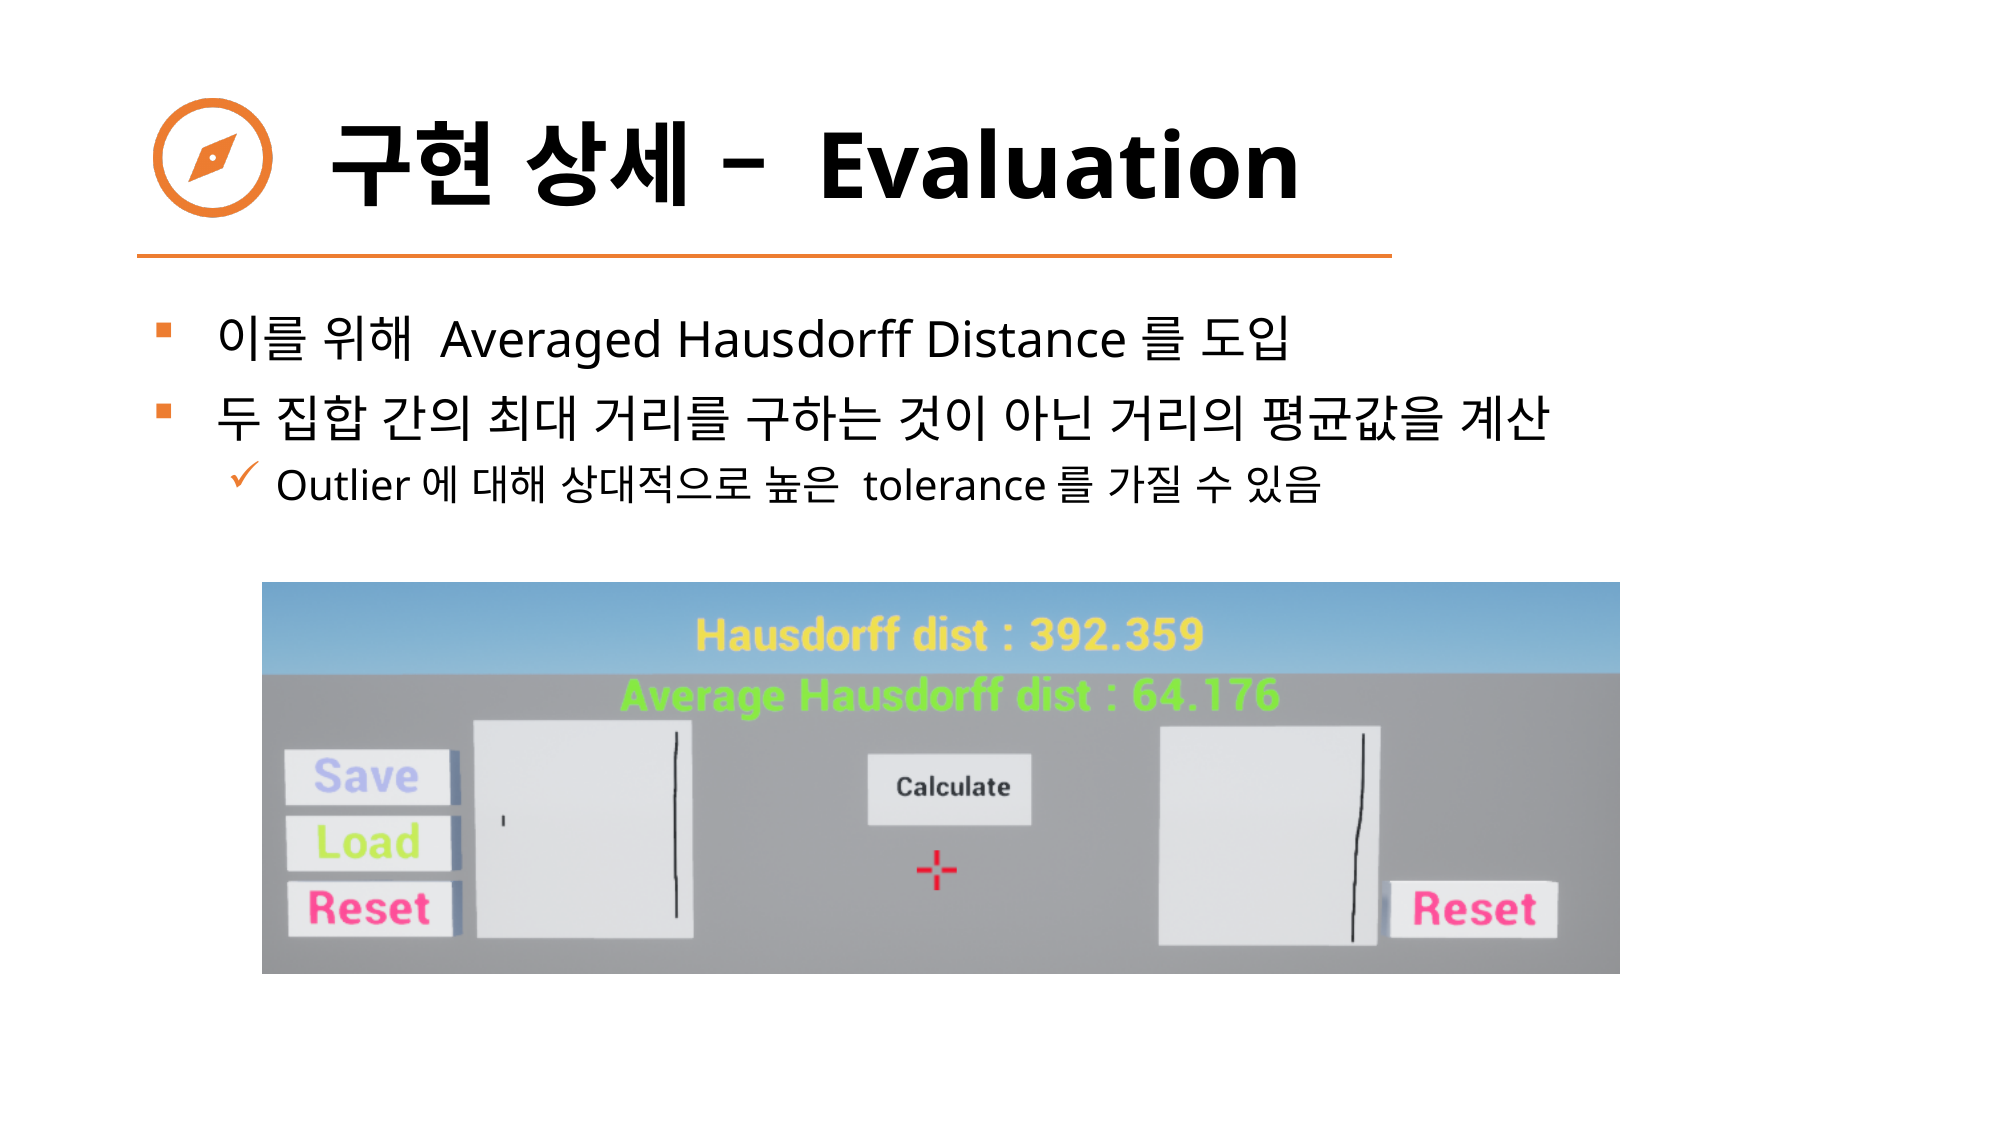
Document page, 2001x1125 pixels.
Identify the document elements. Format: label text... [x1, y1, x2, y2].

title 구현 상세 – Evaluation [314, 59, 1863, 278]
picture [137, 82, 288, 233]
picture [262, 582, 1620, 975]
list 이를 위해 Averaged Hausdorff Distance를 도입 두 집합 간의 최대 거리를 구하는 것이 아닌 거리의 평균값을 계산 Outlier에 대해 상대적으로 높은 tolerance를 가질 수 있음 [137, 299, 1746, 543]
